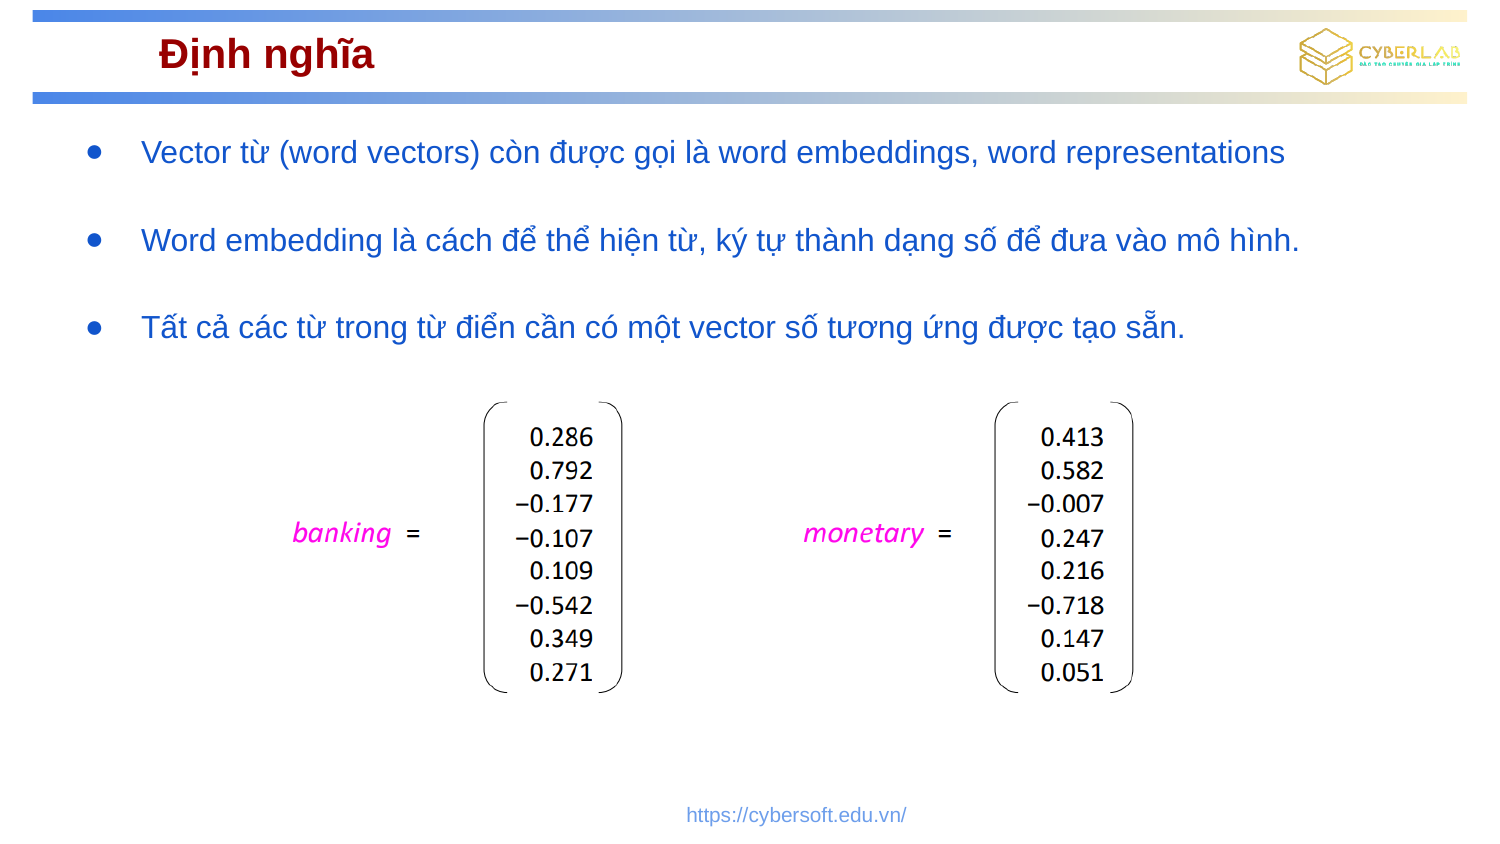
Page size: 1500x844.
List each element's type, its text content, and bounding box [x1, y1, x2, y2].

title Định nghĩa [144, 12, 1449, 93]
picture [1449, 28, 1468, 85]
list Vector từ (word vectors) còn được gọi là word embeddings, word representations Word embedding là cách để thể hiện từ, ký tự thành dạng số để đưa vào mô hình. Tất cả các từ trong từ điển cần có một vector số tương ứng được tạo sẵn. [51, 111, 1449, 364]
picture [267, 381, 1152, 707]
